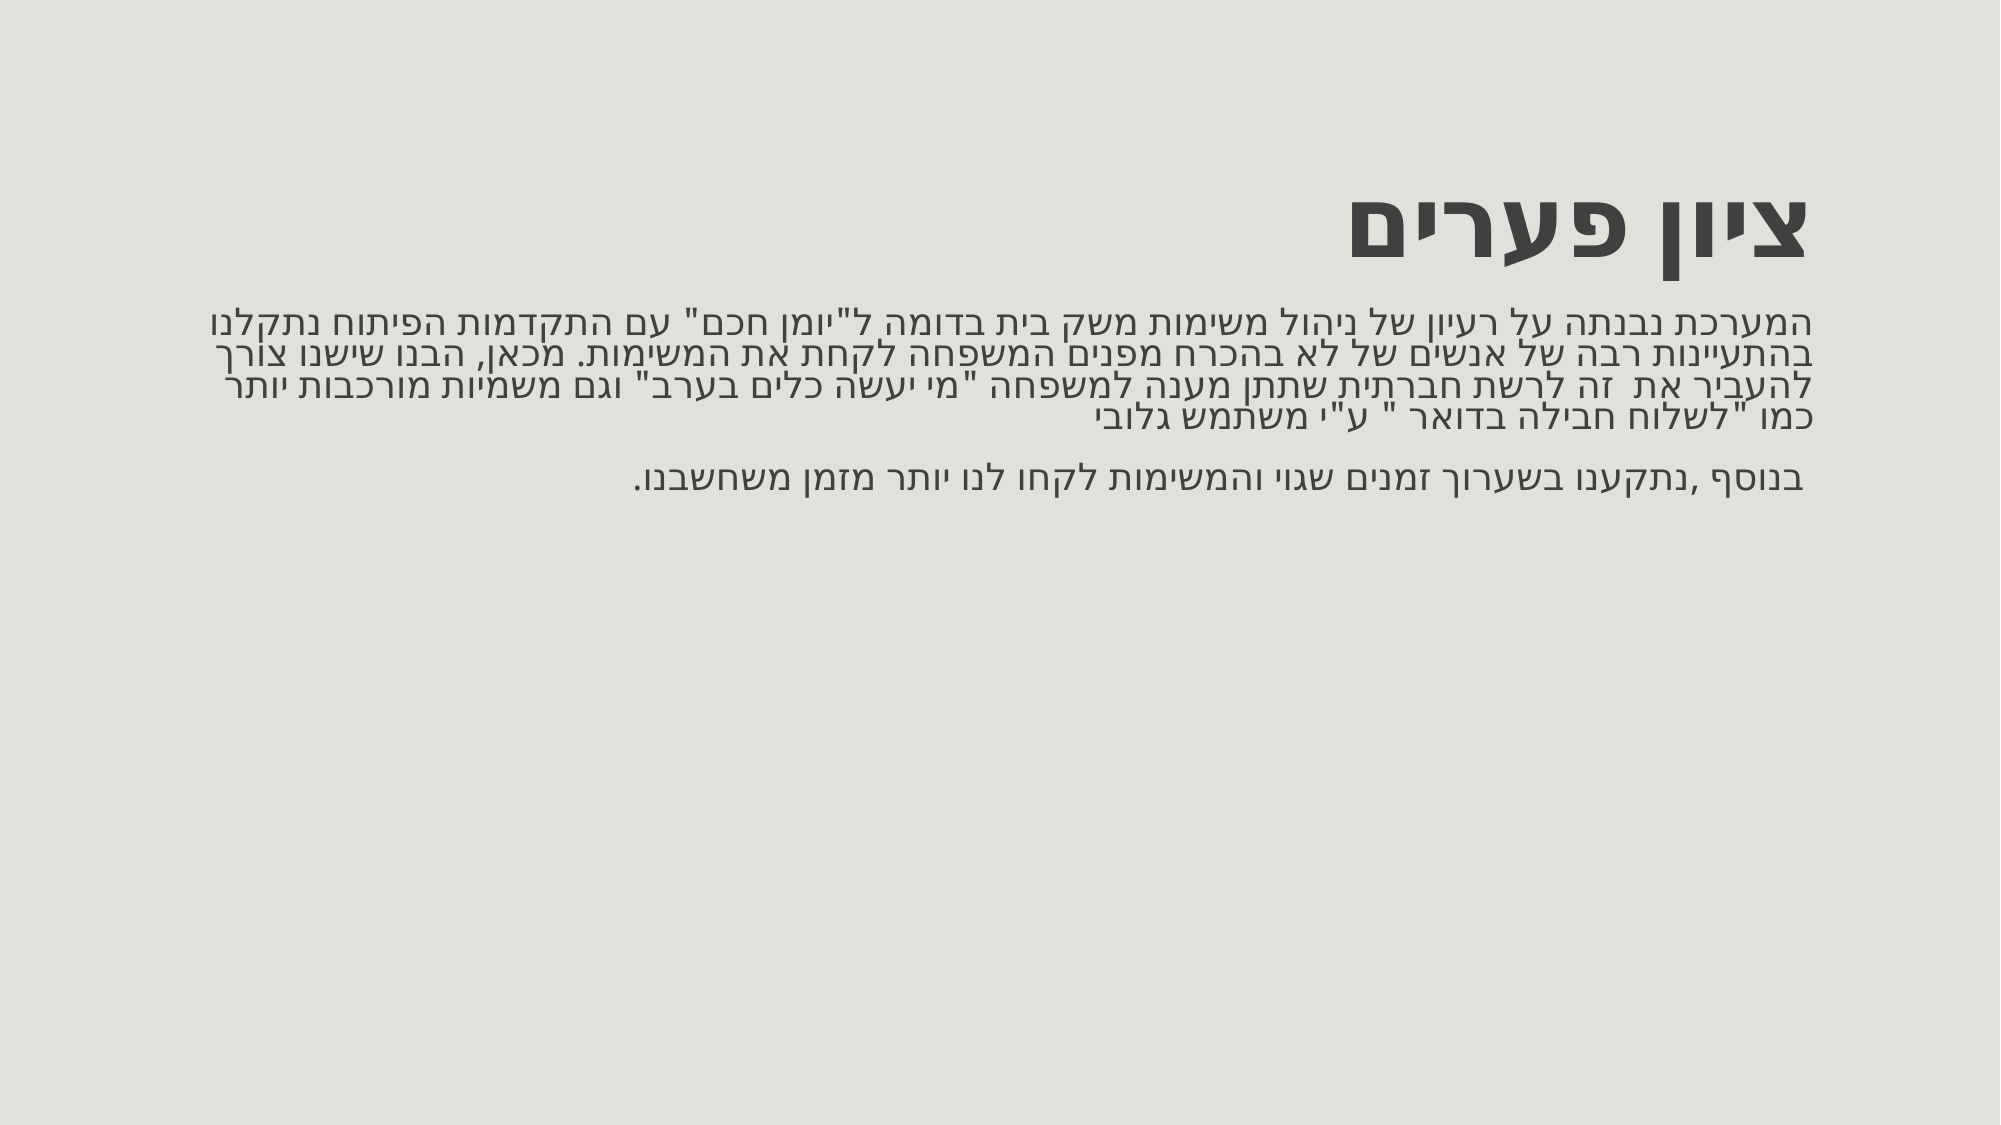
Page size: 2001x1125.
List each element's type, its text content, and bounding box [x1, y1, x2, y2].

list המערכת נבנתה על רעיון של ניהול משימות משק בית בדומה ל"יומן חכם" עם התקדמות הפיתוח נתקלנו בהתעיינות רבה של אנשים של לא בהכרח מפנים המשפחה לקחת את המשימות. מכאן, הבנו שישנו צורך להעביר את זה לרשת חברתית שתתן מענה למשפחה "מי יעשה כלים בערב" וגם משמיות מורכבות יותר כמו "לשלוח חבילה בדואר " ע"י משתמש גלובי בנוסף ,נתקענו בשערוך זמנים שגוי והמשימות לקחו לנו יותר מזמן משחשבנו. [180, 302, 1830, 963]
title ציון פערים [180, 47, 1830, 285]
